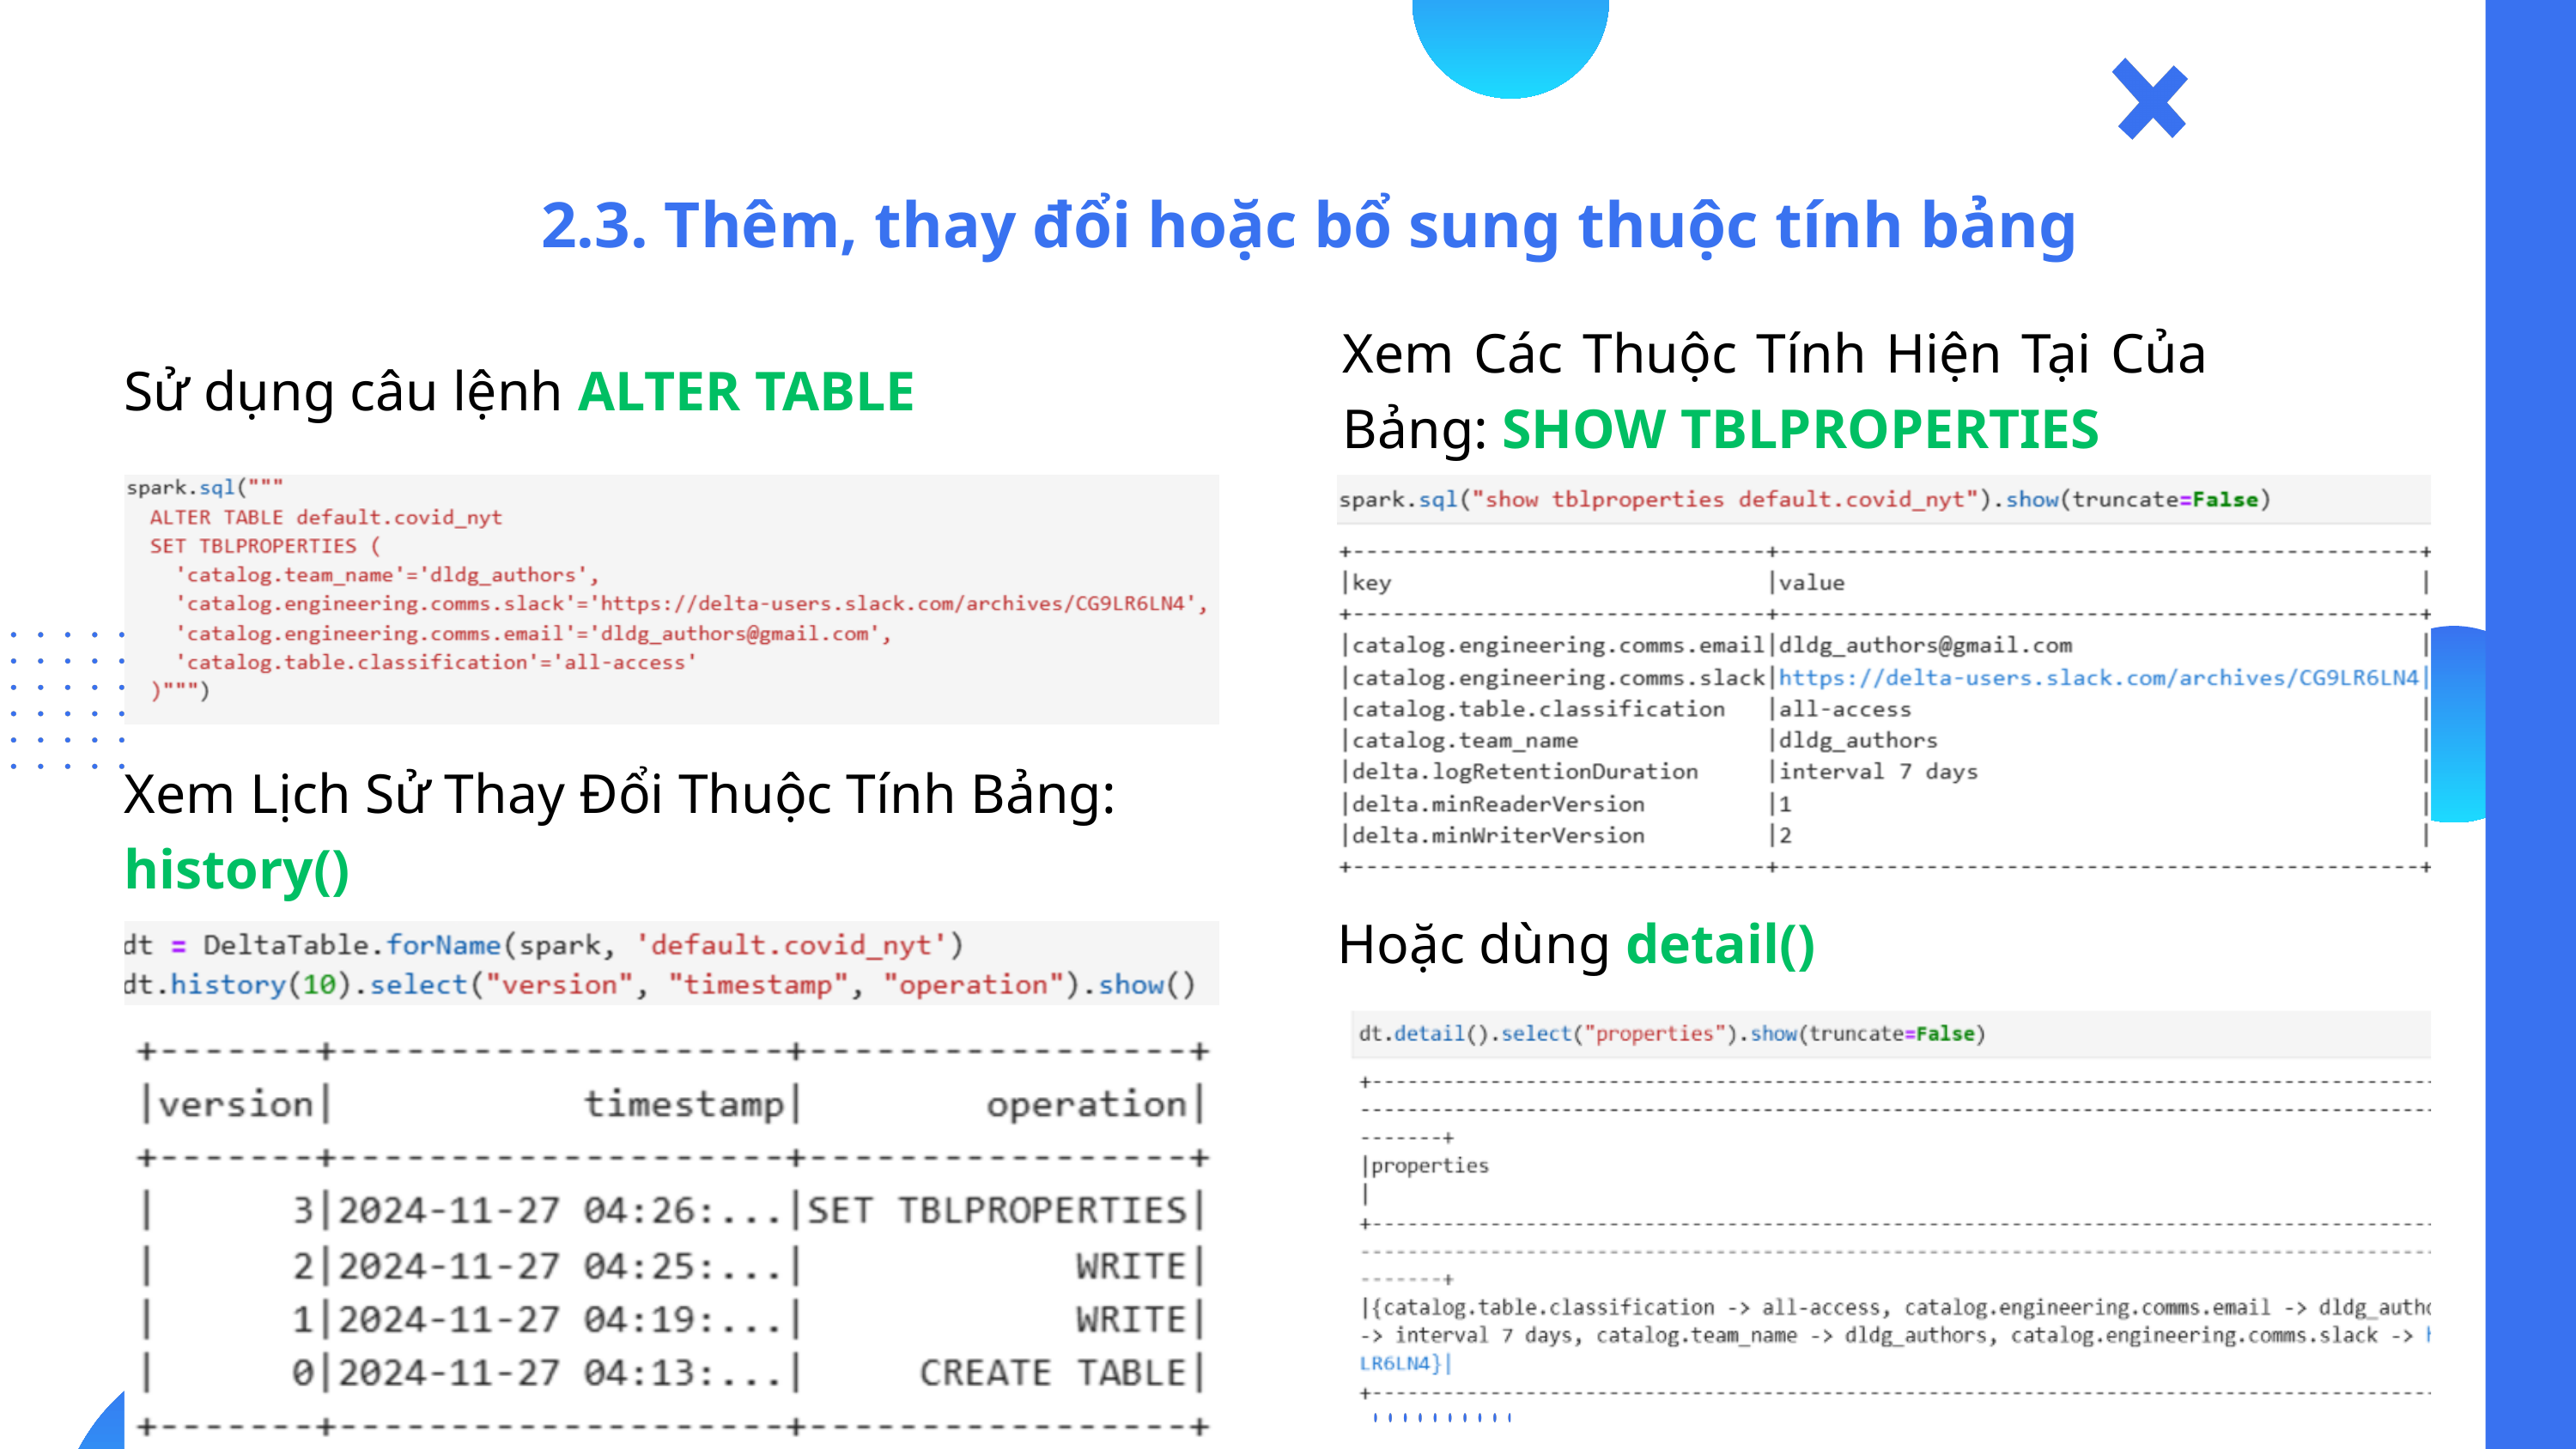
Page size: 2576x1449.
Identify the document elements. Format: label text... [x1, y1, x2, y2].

text_box [124, 1034, 1219, 1449]
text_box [2355, 625, 2482, 823]
text_box Hoặc dùng detail() [1337, 898, 2482, 974]
text_box [124, 921, 1219, 1005]
text_box [1374, 1409, 1511, 1449]
text_box [124, 475, 1219, 724]
text_box Xem Lịch Sử Thay Đổi Thuộc Tính Bảng: history() [124, 749, 1219, 900]
text_box [1342, 1009, 2432, 1409]
text_box [2087, 37, 2209, 160]
text_box [0, 632, 125, 769]
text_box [55, 1341, 457, 1449]
text_box [1337, 475, 2432, 884]
text_box Sử dụng câu lệnh ALTER TABLE [124, 346, 1288, 421]
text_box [1412, 0, 1610, 99]
text_box 2.3. Thêm, thay đổi hoặc bổ sung thuộc tính bảng [541, 172, 2095, 260]
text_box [2485, 0, 2576, 1449]
text_box Xem Các Thuộc Tính Hiện Tại Của Bảng: SHOW TBLPROPERTIES [1342, 308, 2209, 459]
